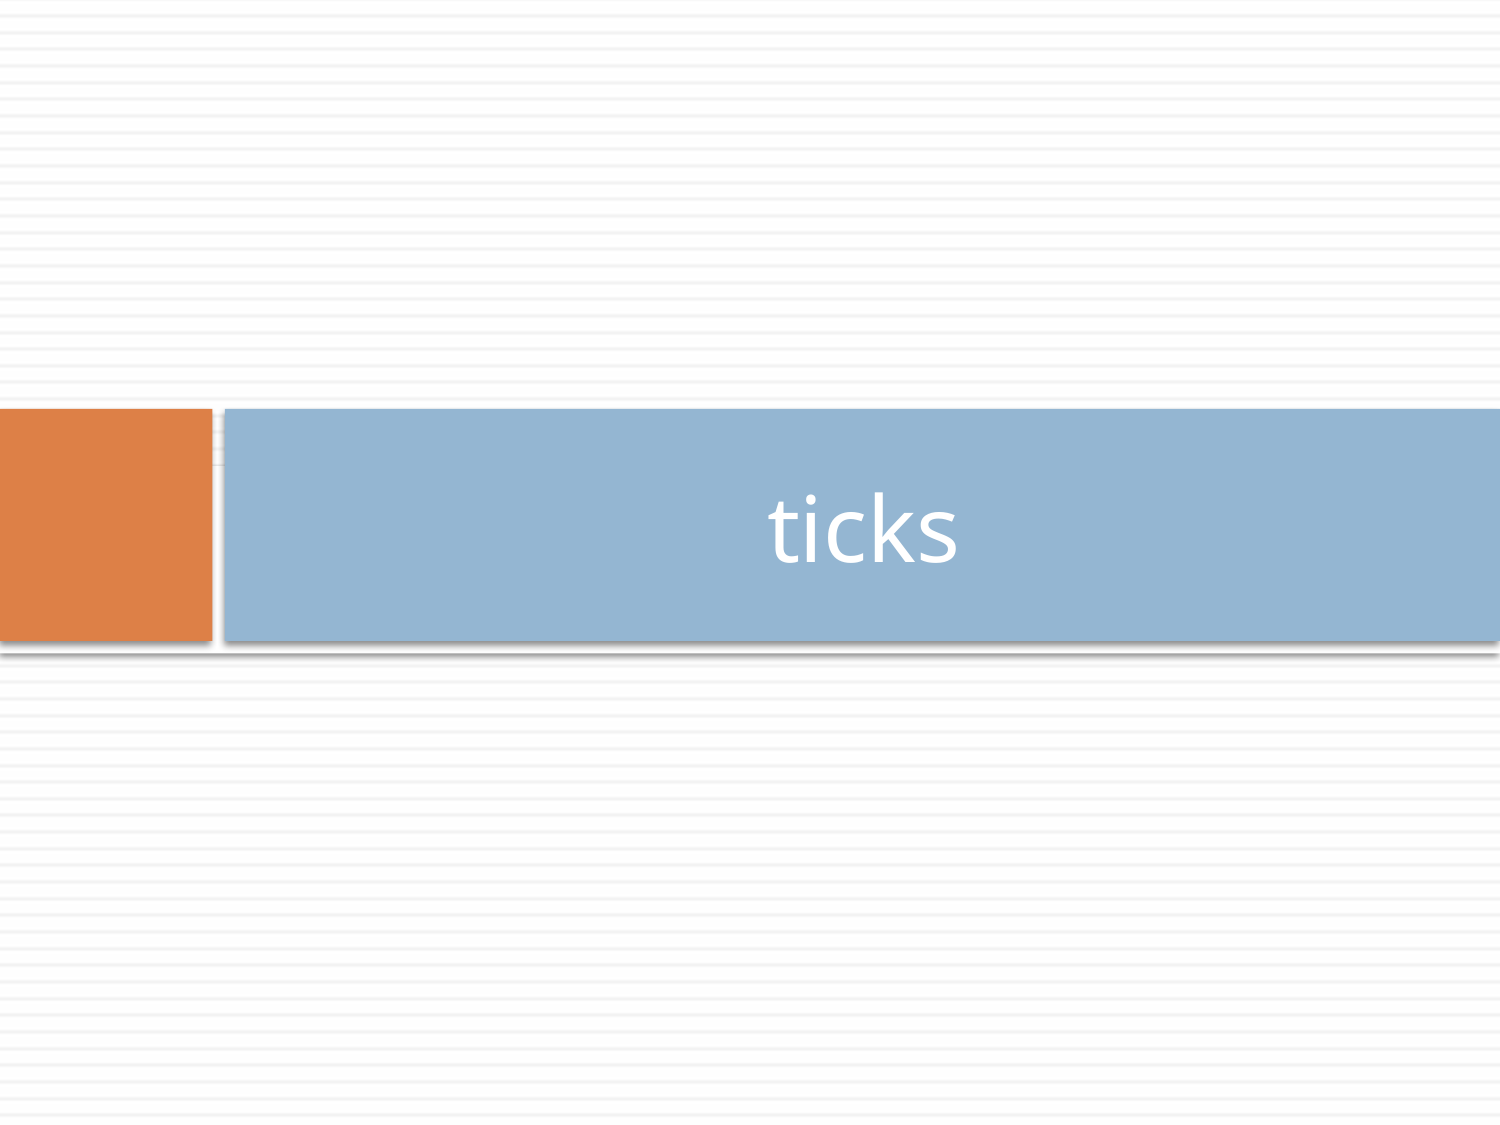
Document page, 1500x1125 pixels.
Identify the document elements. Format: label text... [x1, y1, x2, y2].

title ticks [238, 444, 1489, 607]
